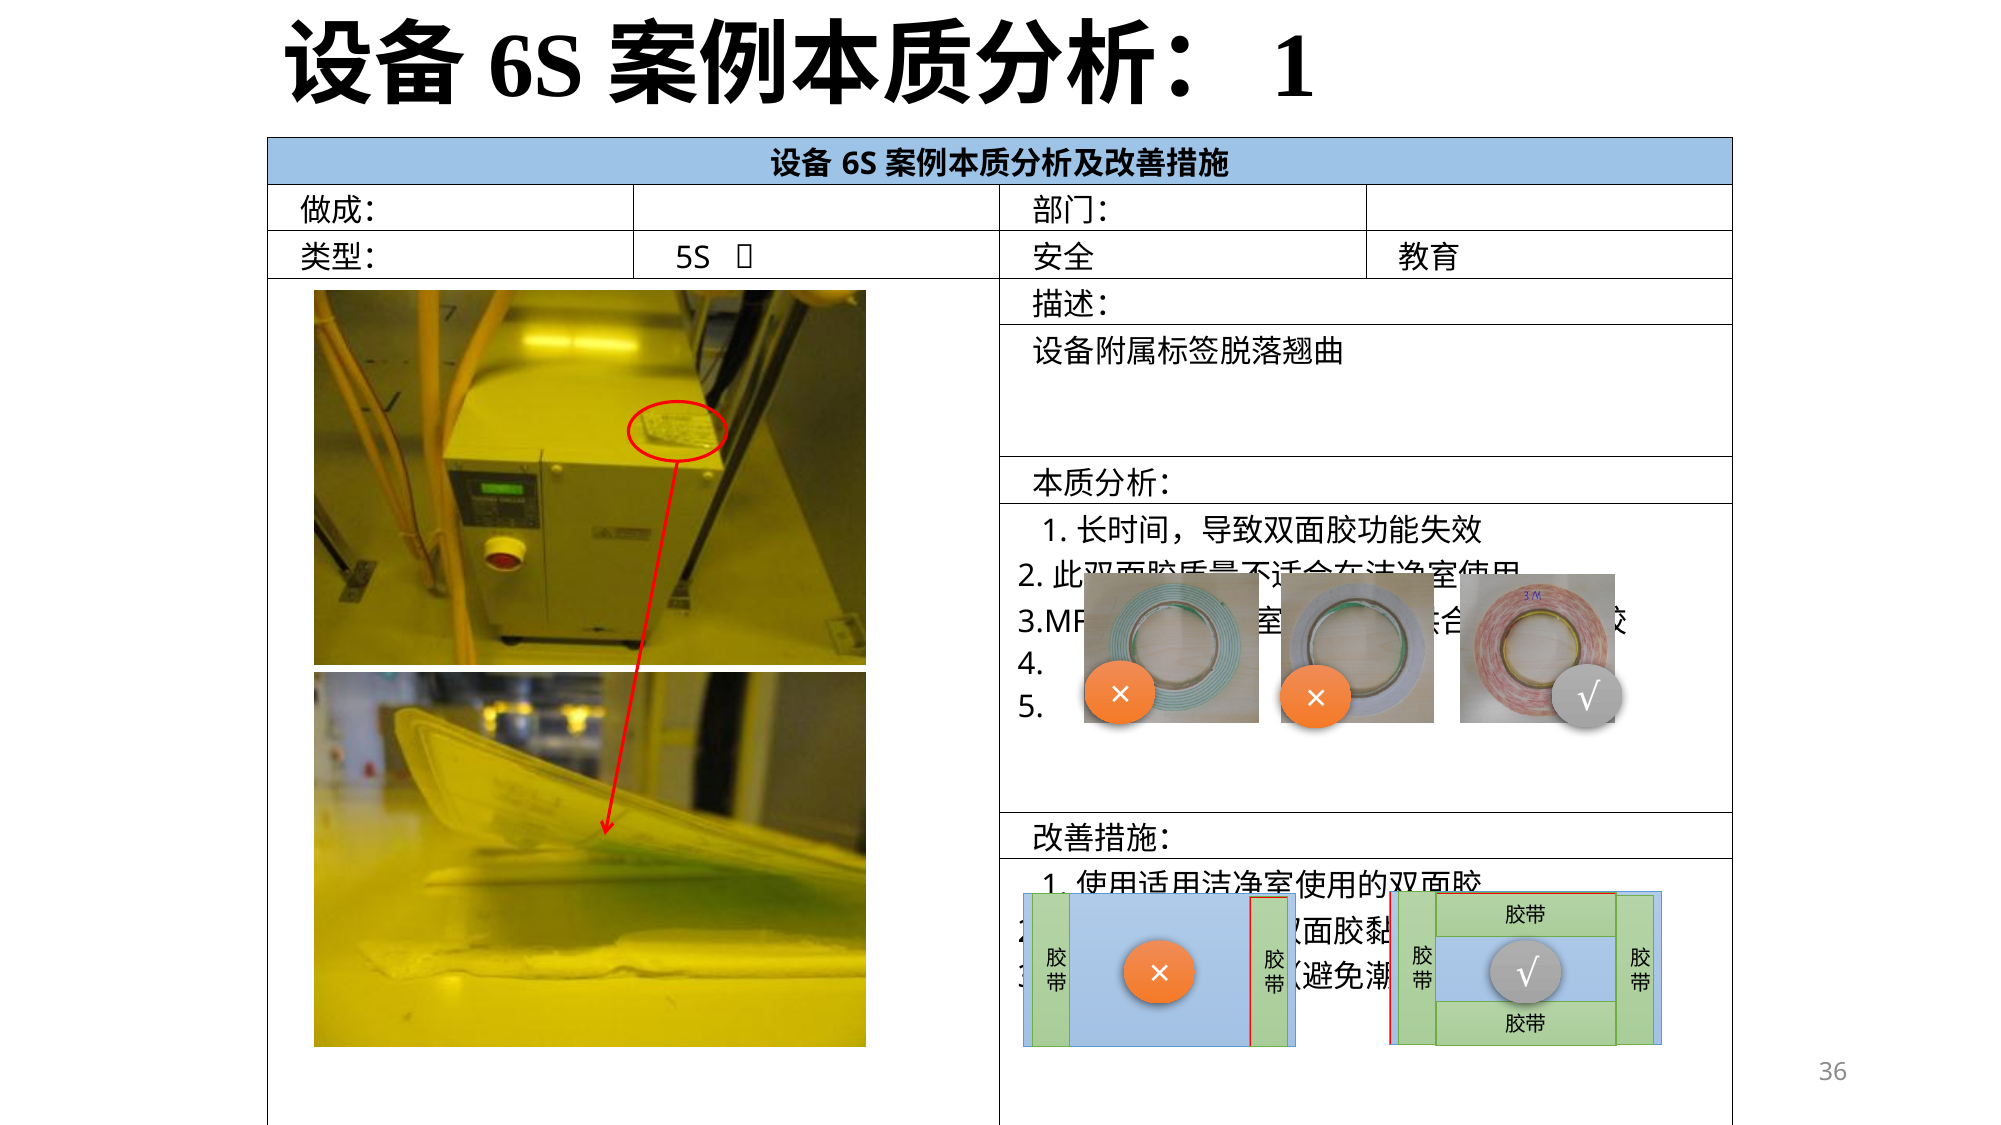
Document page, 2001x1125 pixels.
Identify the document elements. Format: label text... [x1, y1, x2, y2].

text_box 胶带 [1435, 892, 1617, 937]
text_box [314, 290, 867, 1047]
text_box × [1297, 723, 1335, 728]
table_header 设备6S案例本质分析及改善措施 [268, 138, 1732, 184]
text_box [1070, 893, 1296, 1047]
table_cell [268, 279, 999, 1125]
text_box 胶带 [1398, 891, 1436, 1045]
picture [1084, 573, 1259, 723]
text_box √ [1615, 676, 1623, 715]
table_cell 设备附属标签脱落翘曲 [1000, 325, 1732, 456]
text_box [1389, 891, 1398, 1045]
table_cell [634, 185, 999, 230]
picture [1281, 573, 1434, 723]
table_cell 安全 [1000, 231, 1366, 278]
text_box 胶带 [1249, 896, 1288, 1047]
text_box √ [1569, 723, 1605, 728]
text_box [1436, 891, 1662, 1045]
slide_number 36 [1733, 1042, 1863, 1103]
table_cell 描述： [1000, 279, 1732, 324]
text_box × [1123, 940, 1195, 1004]
table_cell 部门： [1000, 185, 1366, 230]
text_box [1023, 893, 1032, 1047]
text_box 胶带 [1032, 893, 1070, 1047]
picture [1460, 574, 1615, 723]
table_cell 本质分析： [1000, 457, 1732, 503]
table_cell [1367, 185, 1732, 230]
text_box √ [1490, 940, 1562, 1004]
table_cell 1.长时间，导致双面胶功能失效 2.此双面胶质量不适合在洁净室使用 3.MFG （设备科室）没有提供合适的双面胶 4. 5. [1000, 504, 1732, 812]
text_box 胶带 [1615, 895, 1654, 1045]
table_cell 5S  [634, 231, 999, 278]
text_box 胶带 [1435, 1001, 1617, 1046]
table_cell 教育 [1367, 231, 1732, 278]
table_cell 做成： [268, 185, 633, 230]
table_cell 1.使用适用洁净室使用的双面胶 2.标签四周都使用双面胶黏贴 3.张贴在合理位置（避免潮湿和高温处） [1000, 859, 1732, 1125]
title 设备6S案例本质分析：1 [267, 0, 1618, 137]
table_cell 改善措施： [1000, 813, 1732, 858]
table_cell 类型： [268, 231, 633, 278]
